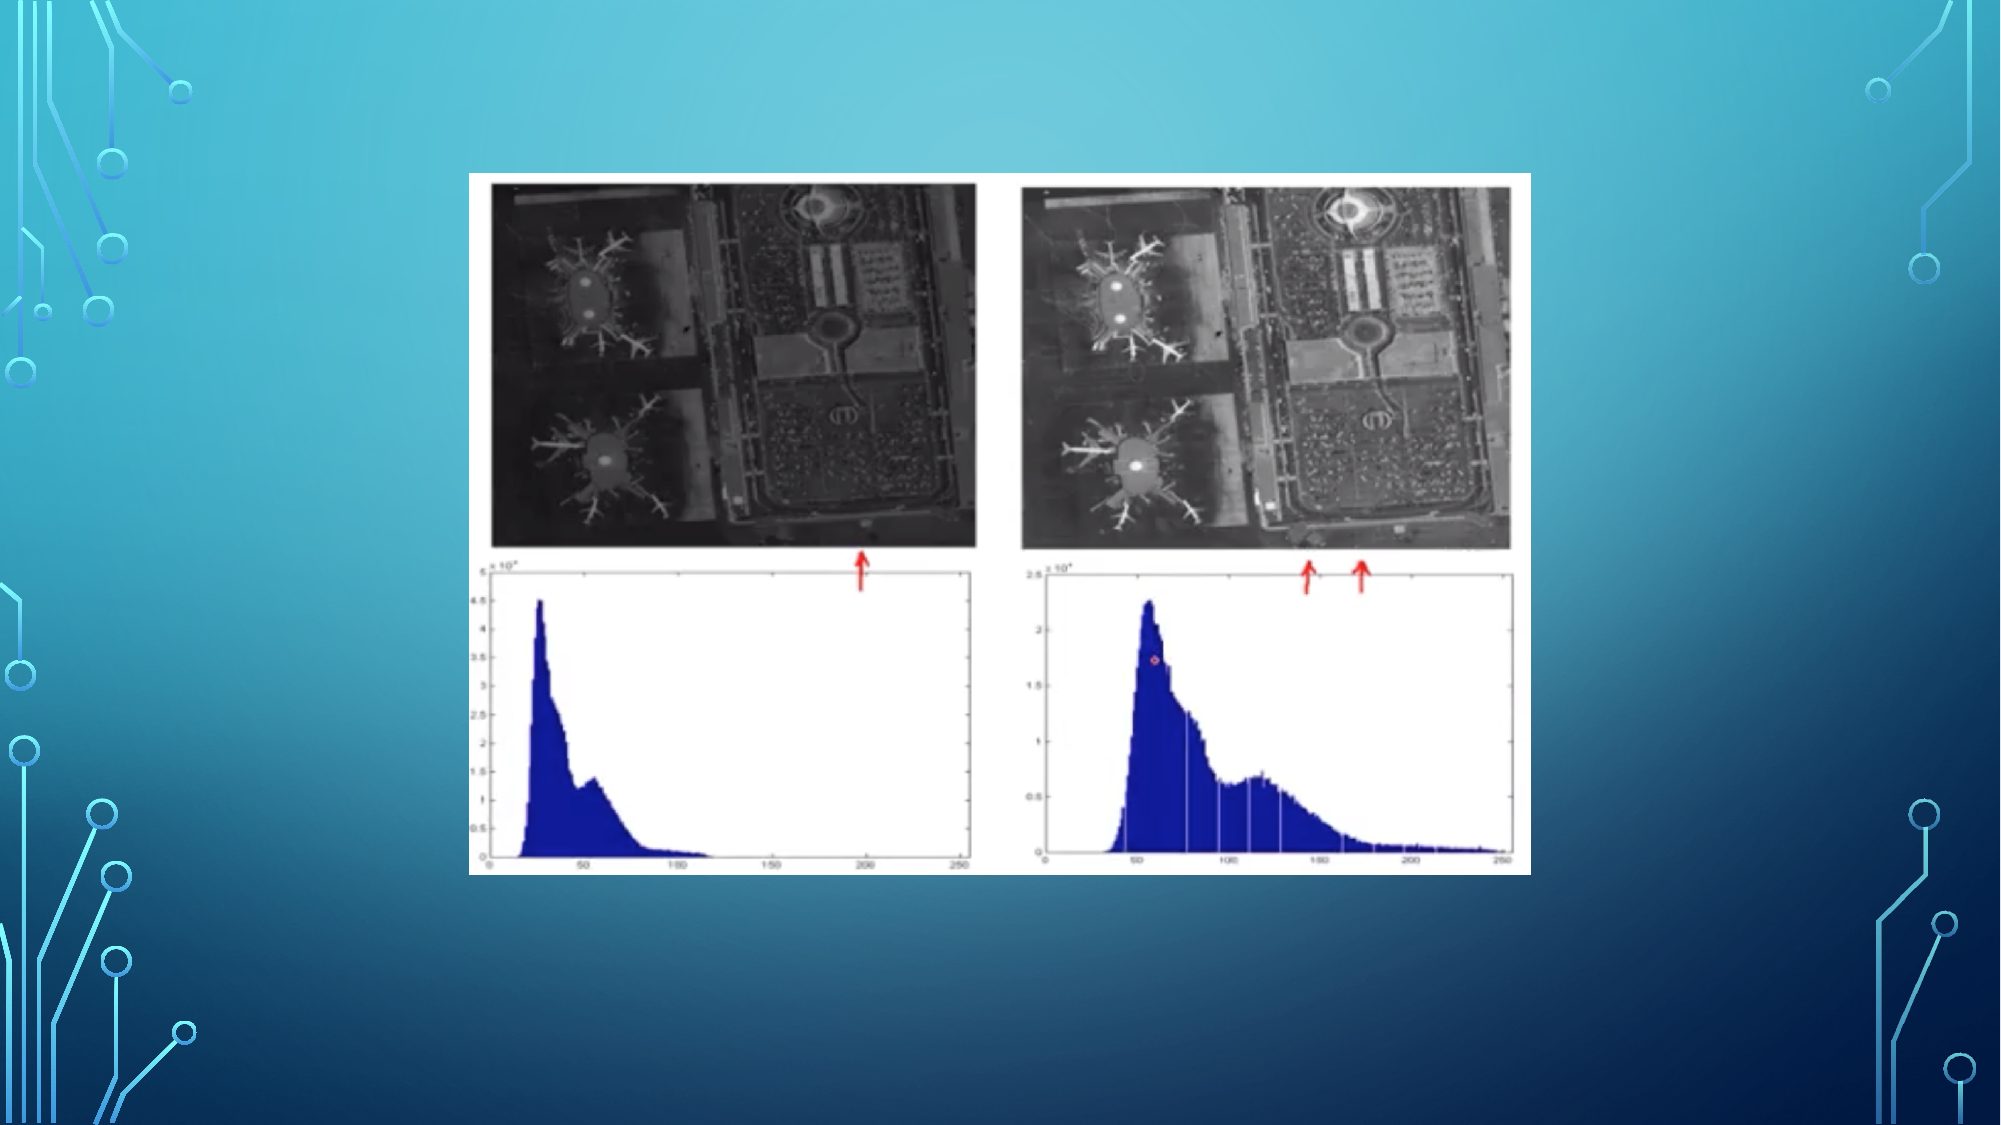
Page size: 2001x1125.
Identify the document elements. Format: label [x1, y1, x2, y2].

list [469, 173, 1531, 875]
